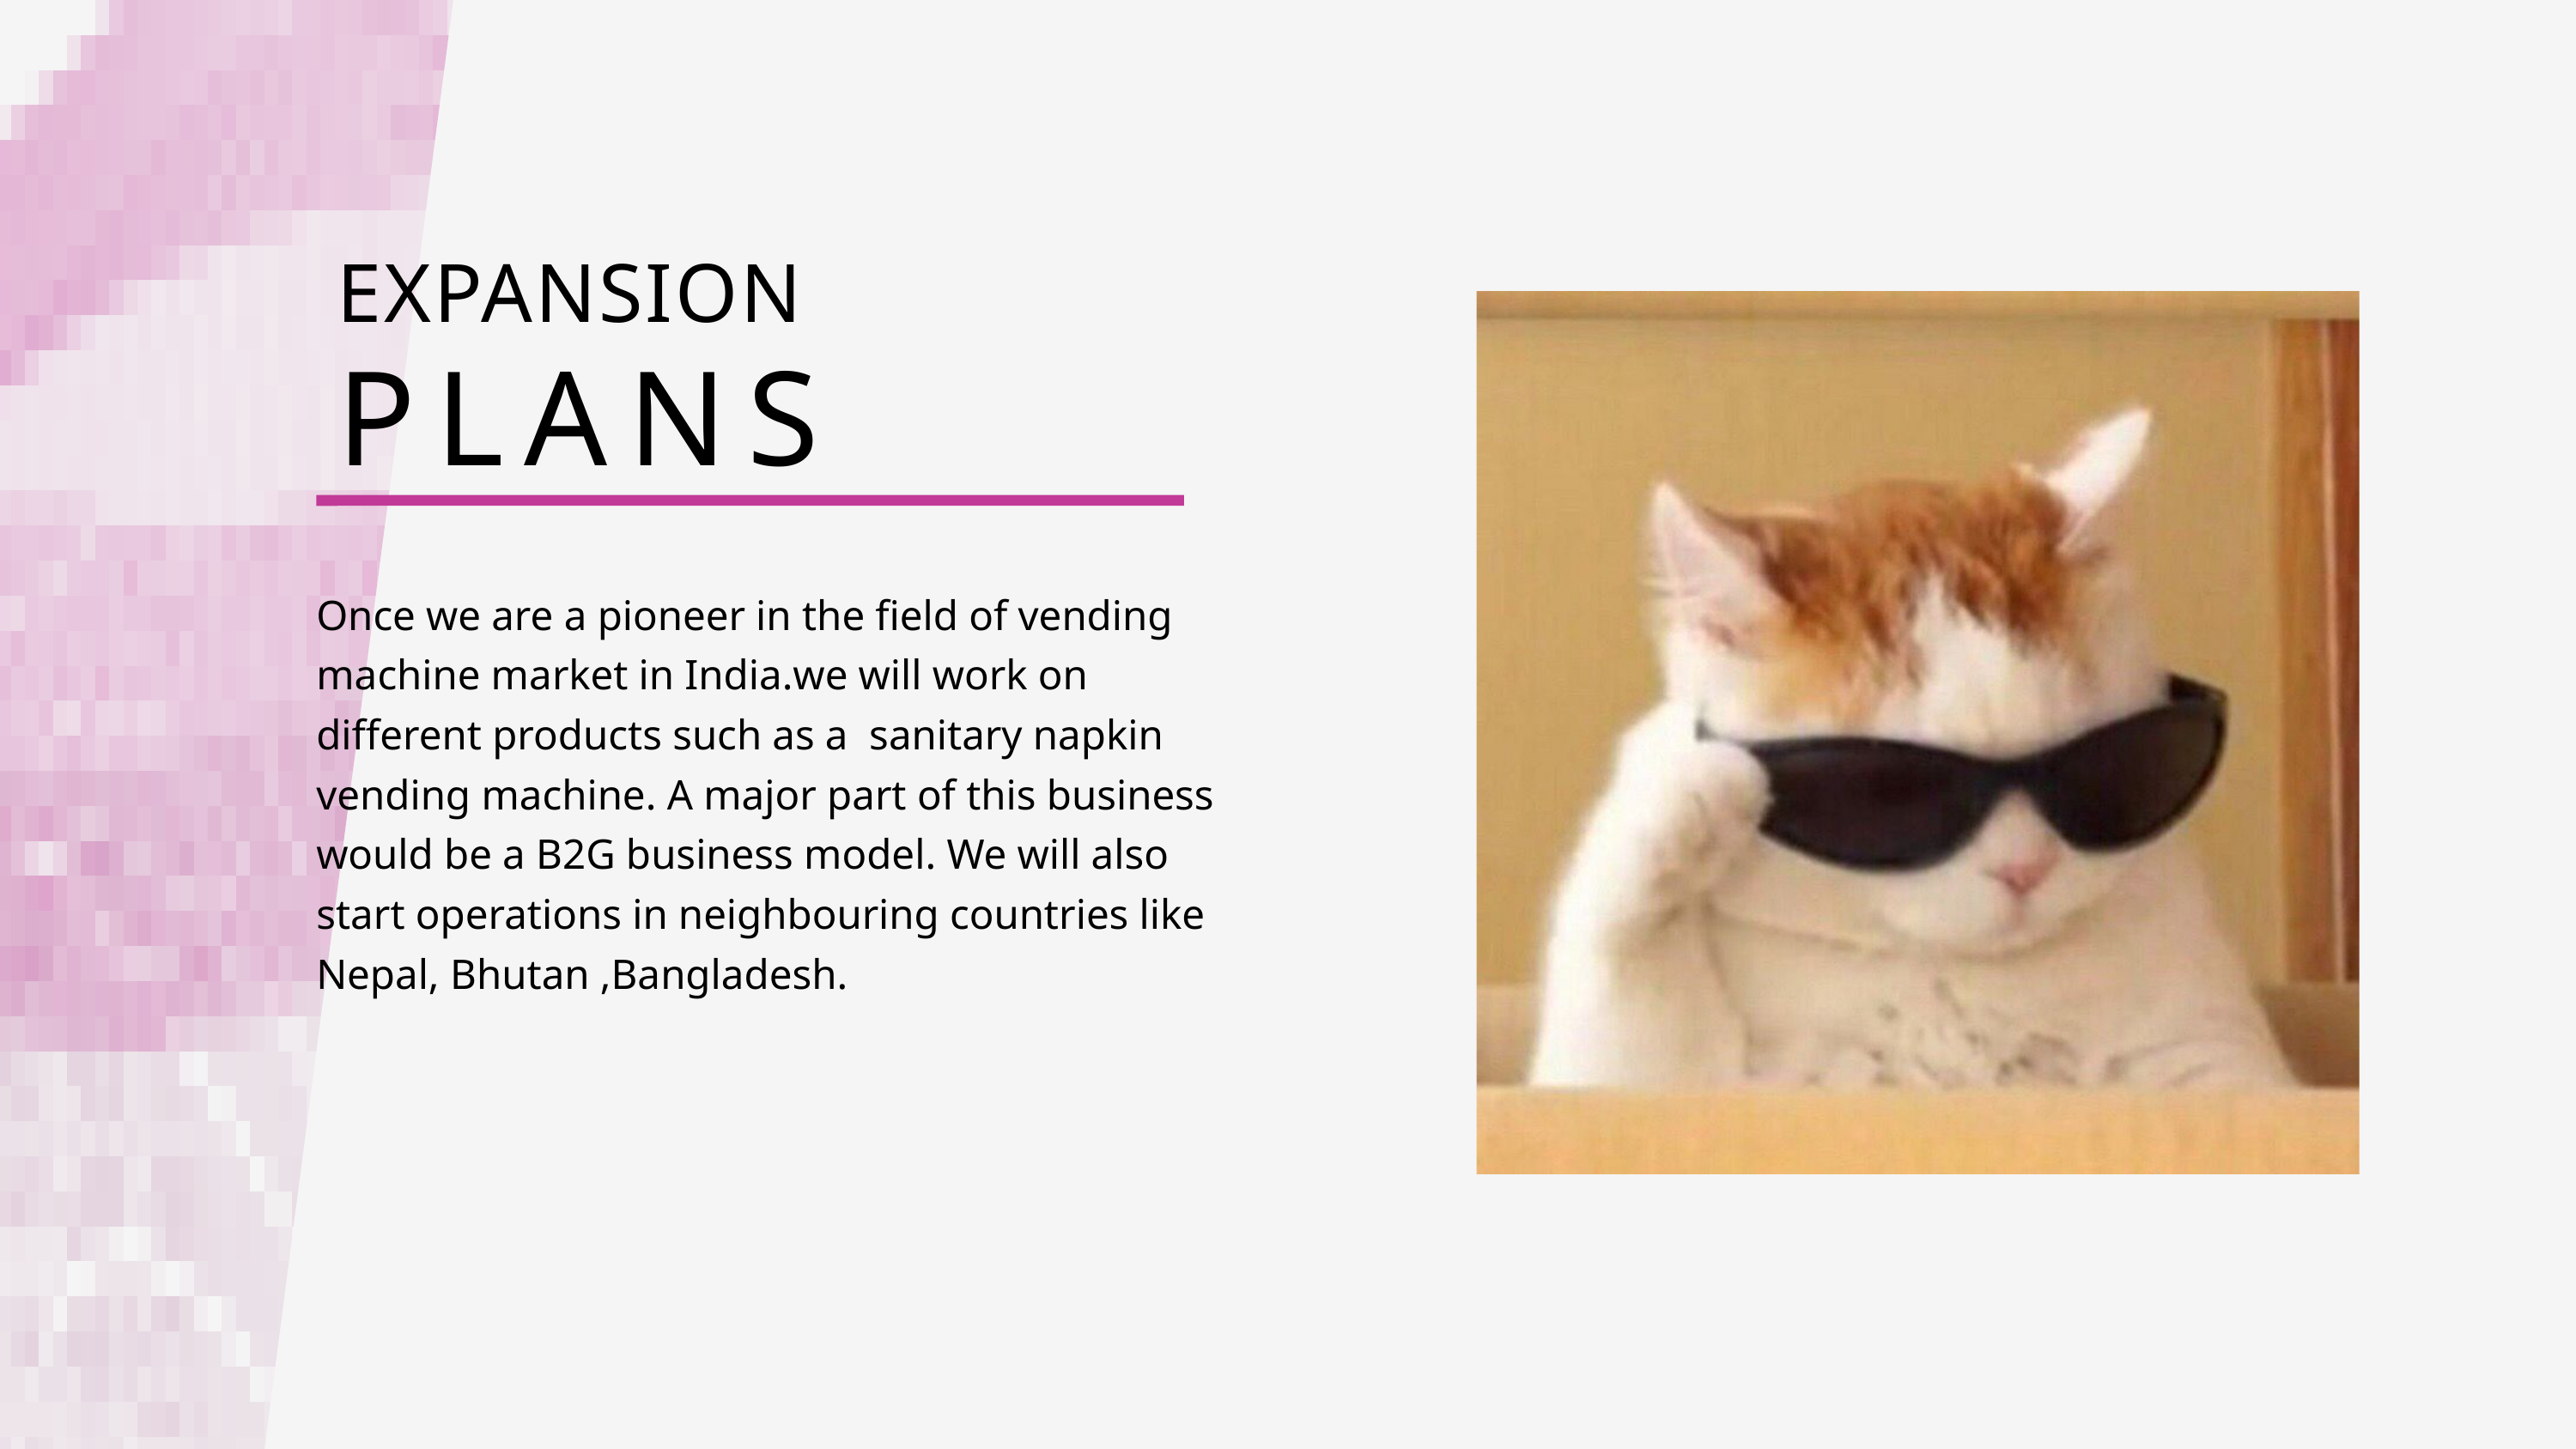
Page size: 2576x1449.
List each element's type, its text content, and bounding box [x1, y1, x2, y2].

text_box EXPANSION [337, 250, 1257, 339]
text_box [0, 0, 453, 1449]
text_box PLANS [337, 348, 1288, 492]
text_box Once we are a pioneer in the field of vending machine market in India.we will work on different products such as a sanitary napkin vending machine. A major part of this business would be a B2G business model. We will also start operations in neighbouring countries like Nepal, Bhutan ,Bangladesh. [316, 579, 1257, 997]
text_box [1476, 291, 2360, 1174]
